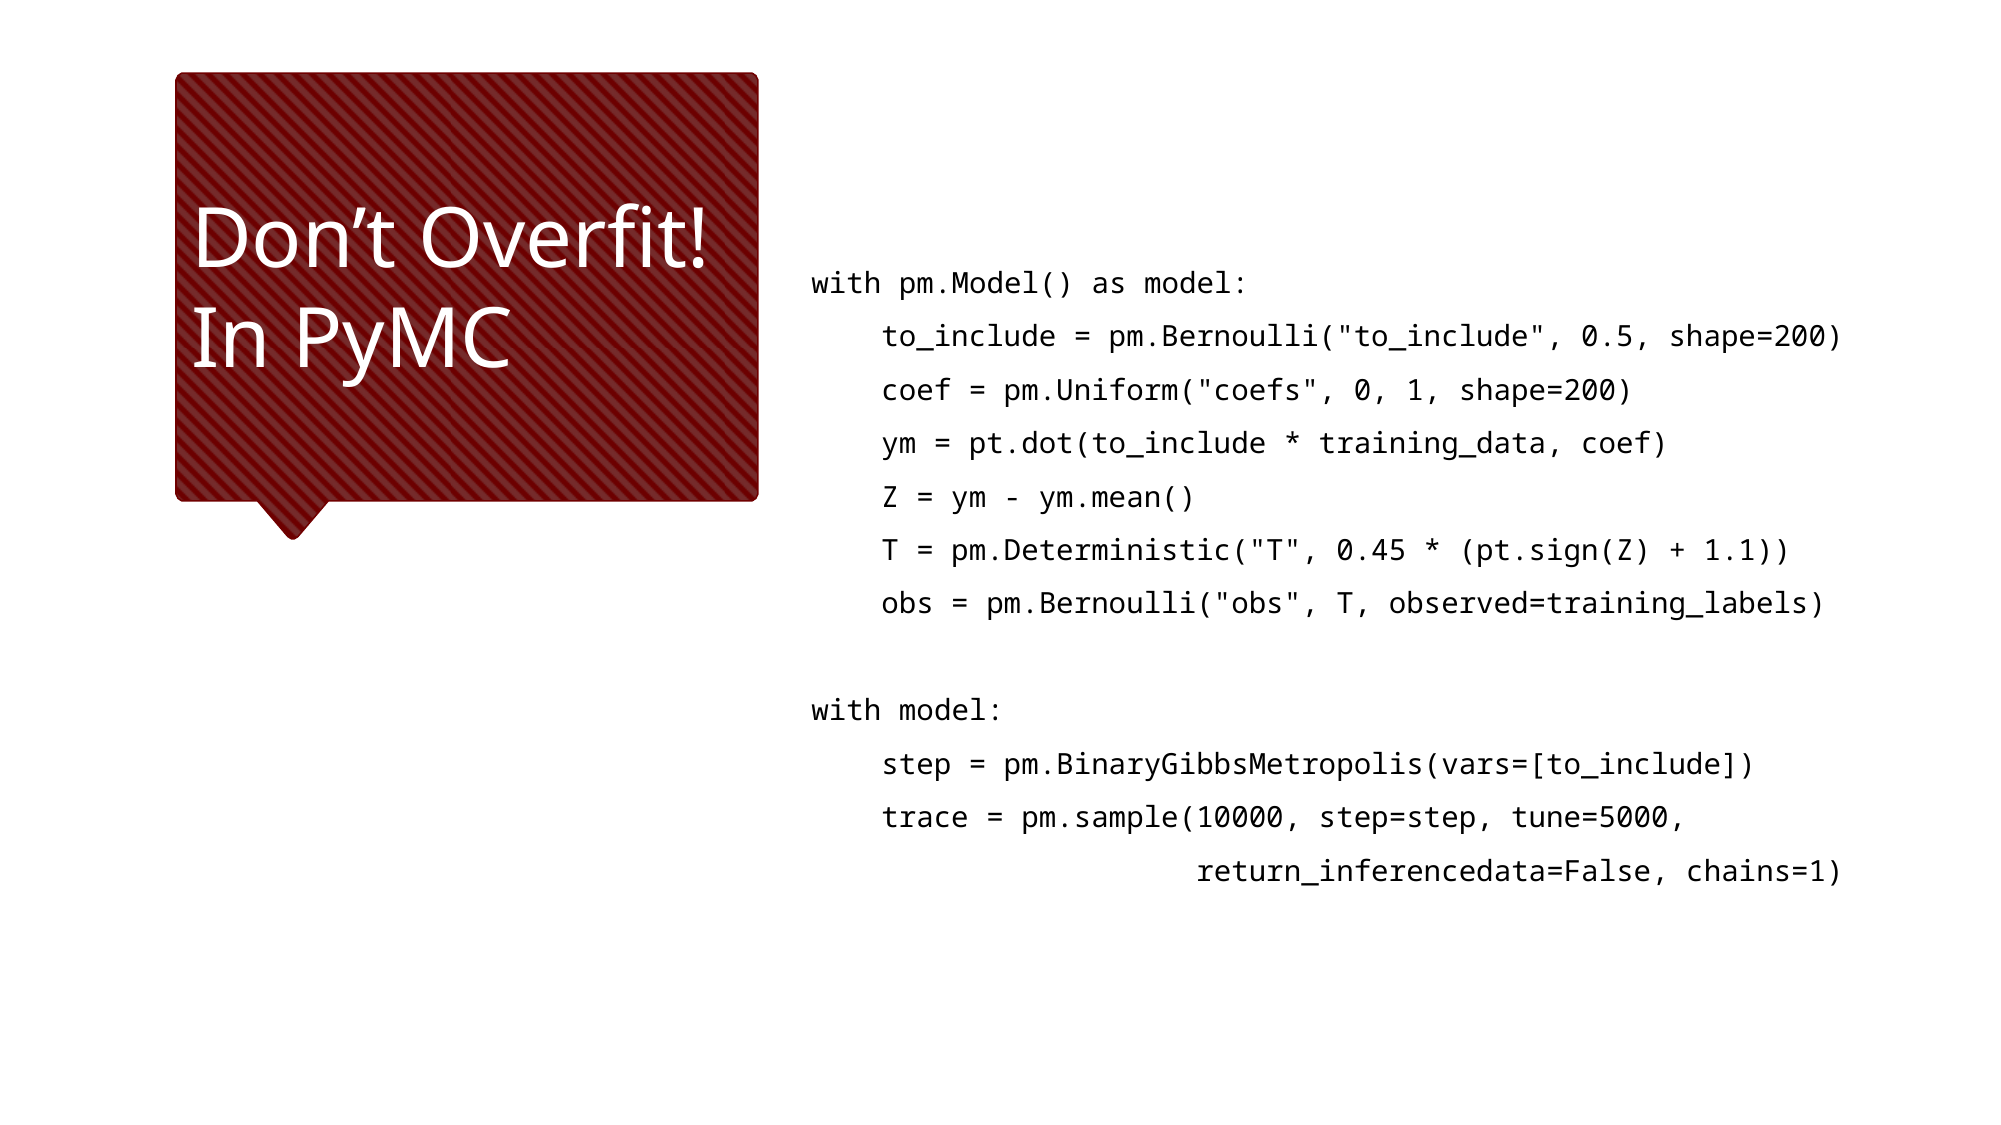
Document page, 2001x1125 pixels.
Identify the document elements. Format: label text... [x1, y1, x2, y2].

title Don’t Overfit! In PyMC [176, 73, 758, 496]
list with pm.Model() as model: to_include = pm.Bernoulli("to_include", 0.5, shape=200) coef = pm.Uniform("coefs", 0, 1, shape=200) ym = pt.dot(to_include * training_data, coef) Z = ym - ym.mean() T = pm.Deterministic("T", 0.45 * (pt.sign(Z) + 1.1)) obs = pm.Bernoulli("obs", T, observed=training_labels) with model: step = pm.BinaryGibbsMetropolis(vars=[to_include]) trace = pm.sample(10000, step=step, tune=5000, return_inferencedata=False, chains=1) [796, 26, 2000, 1125]
